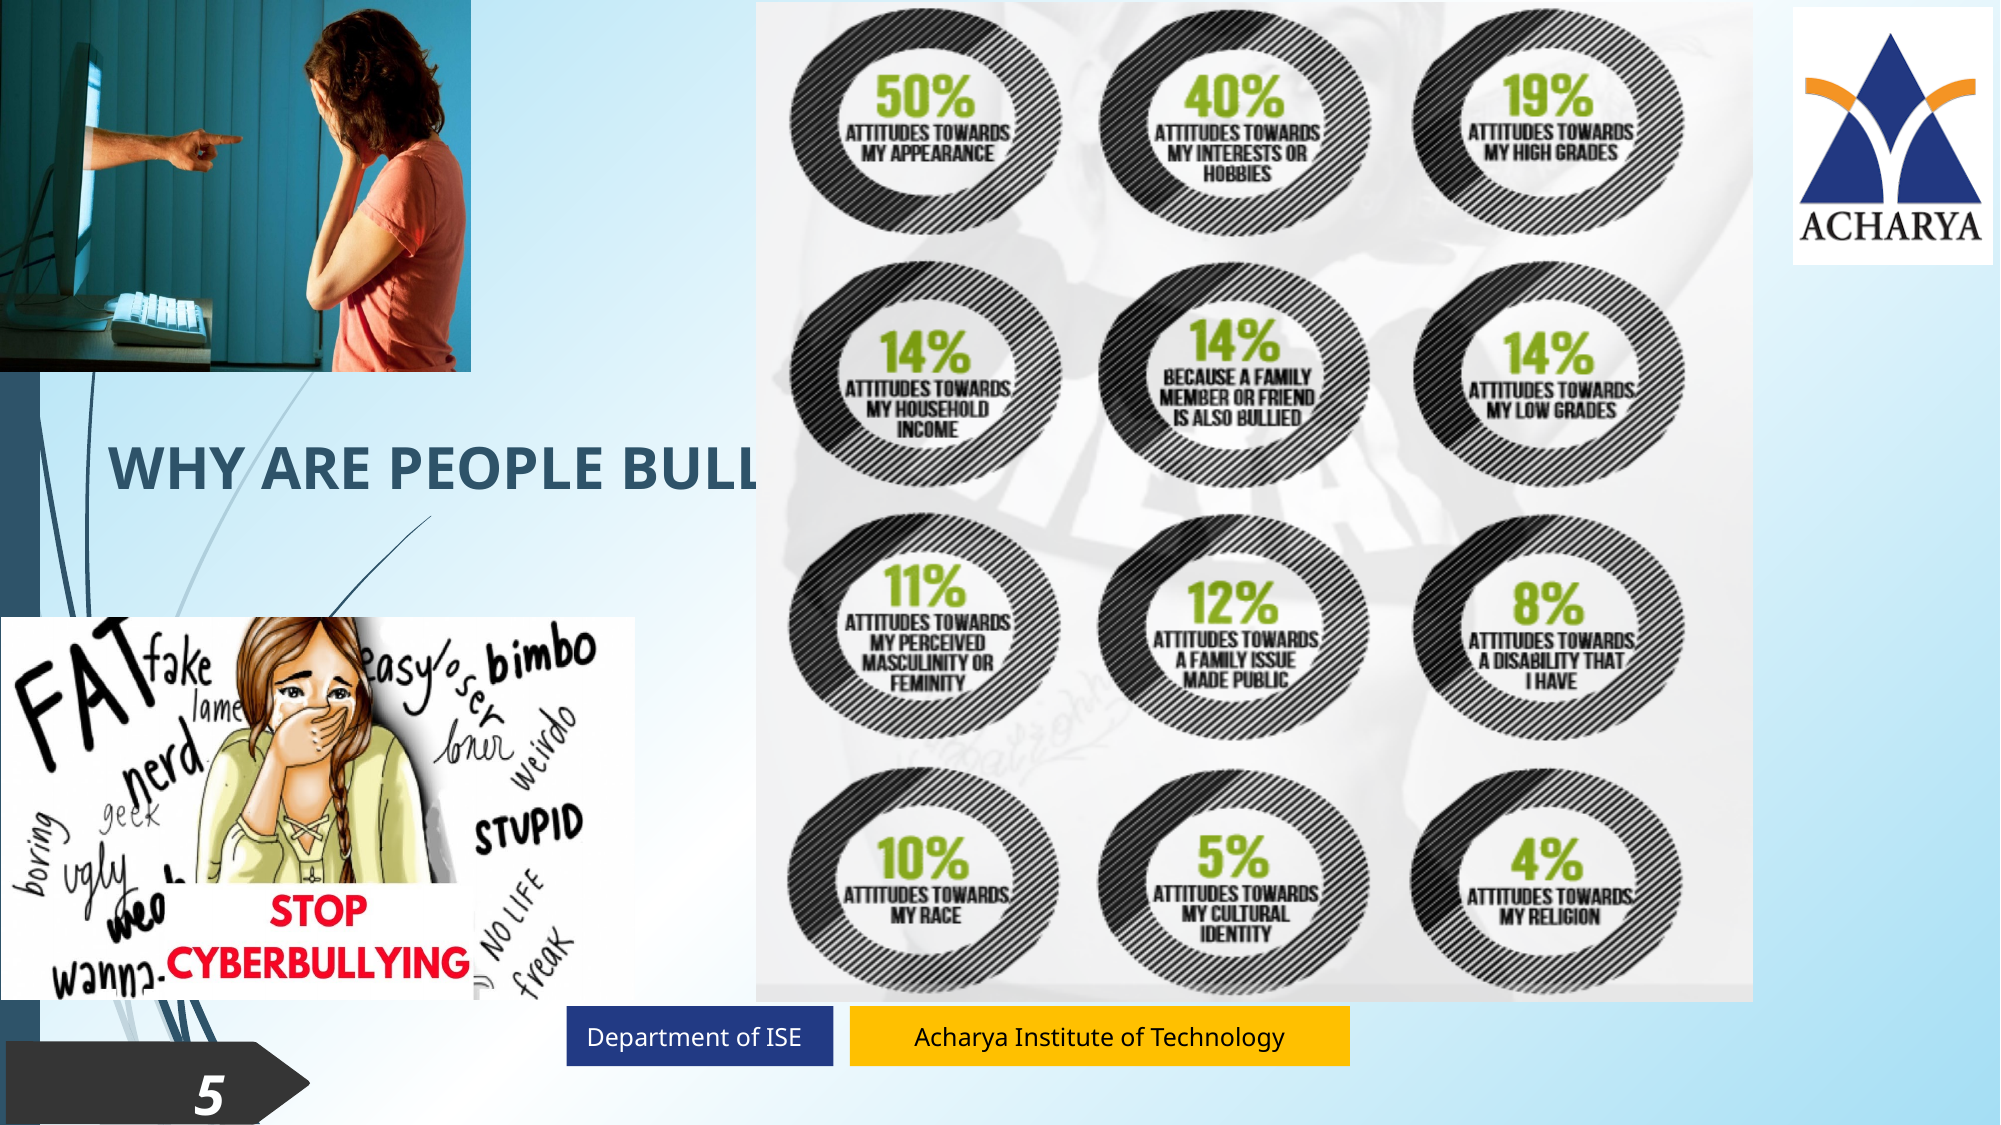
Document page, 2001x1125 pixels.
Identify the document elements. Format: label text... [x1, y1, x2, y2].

picture [1, 617, 635, 1001]
picture [755, 1, 1754, 1002]
text_box 5 [111, 1052, 240, 1113]
picture [1793, 7, 1993, 265]
text_box WHY ARE PEOPLE BULLIED? [93, 424, 750, 621]
picture [0, 0, 471, 372]
